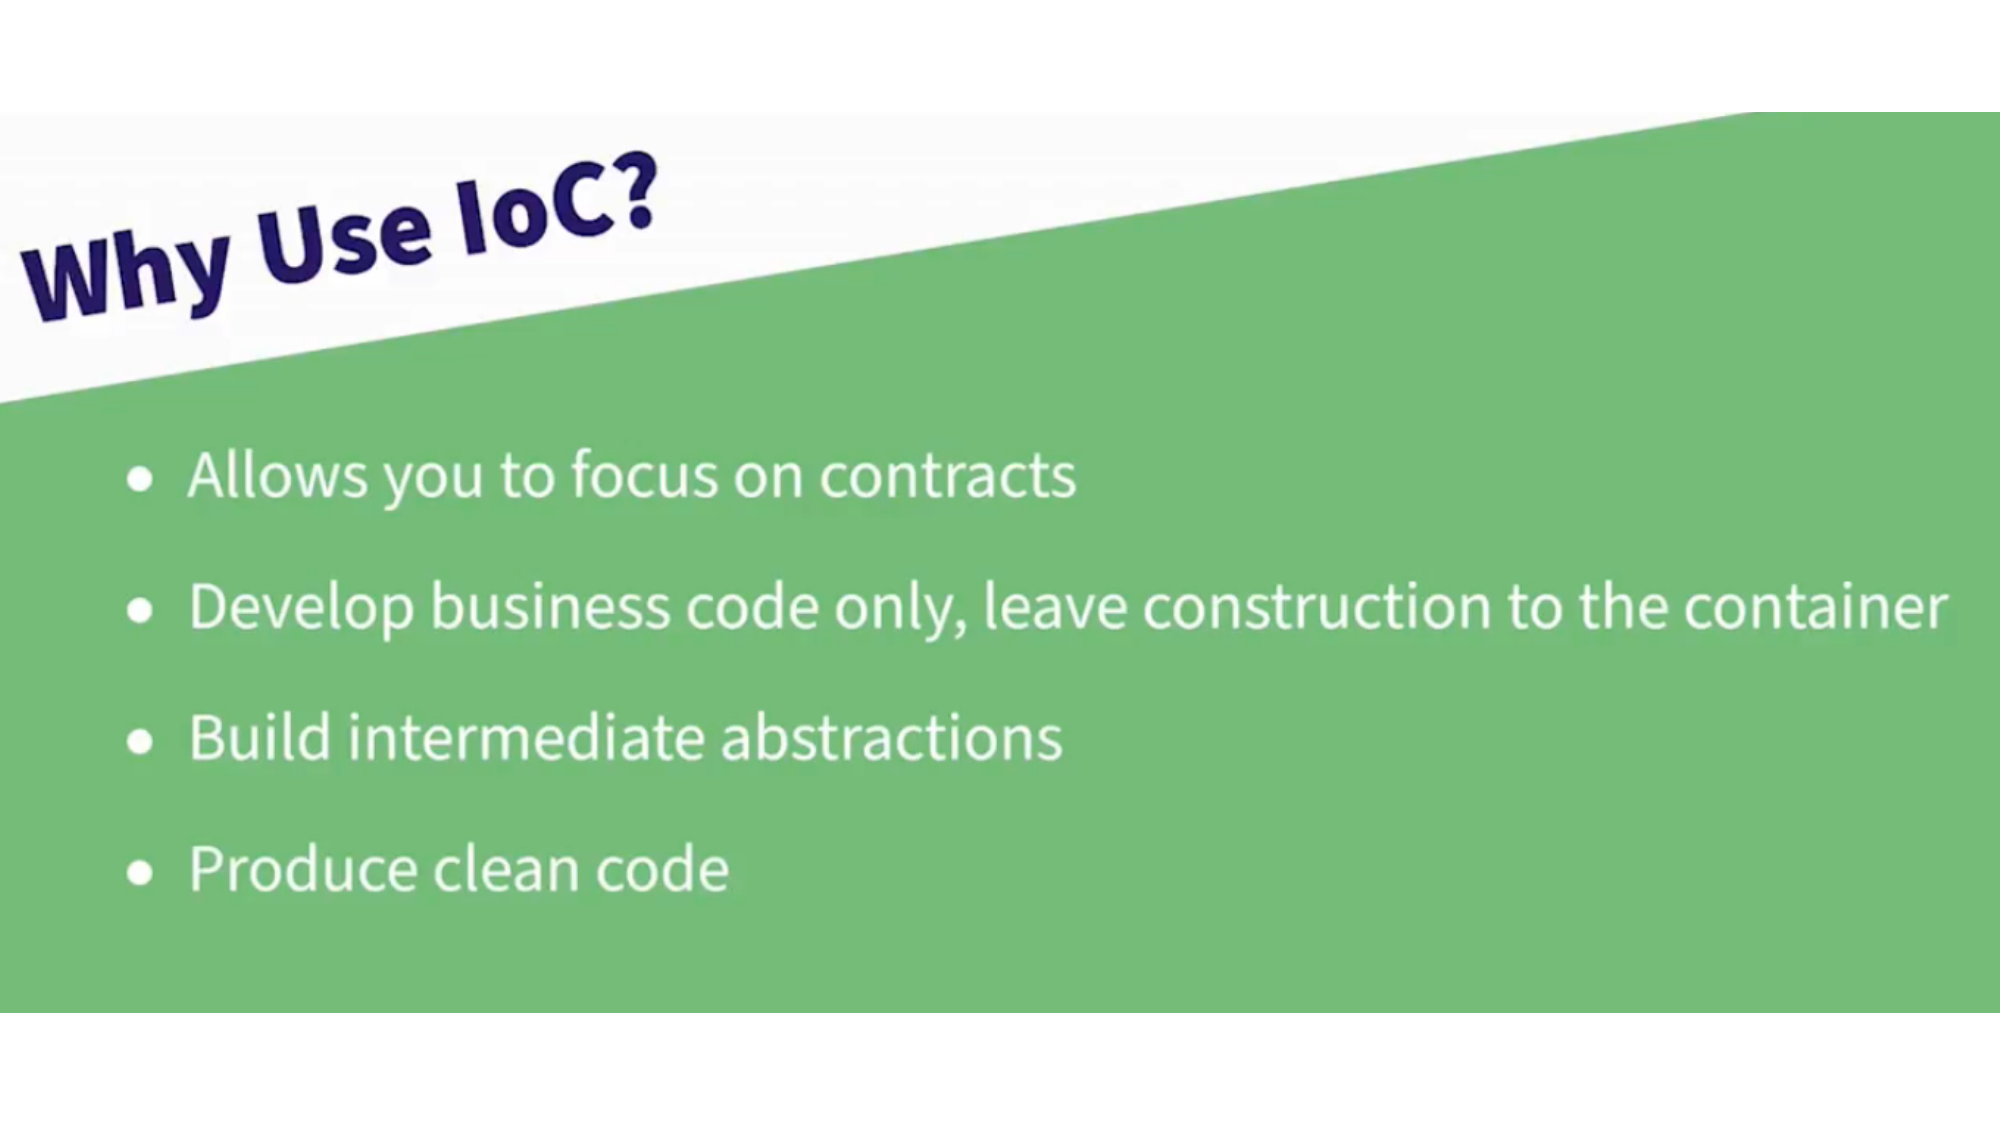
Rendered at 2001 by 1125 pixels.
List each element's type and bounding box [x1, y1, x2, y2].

picture [0, 112, 2000, 1013]
